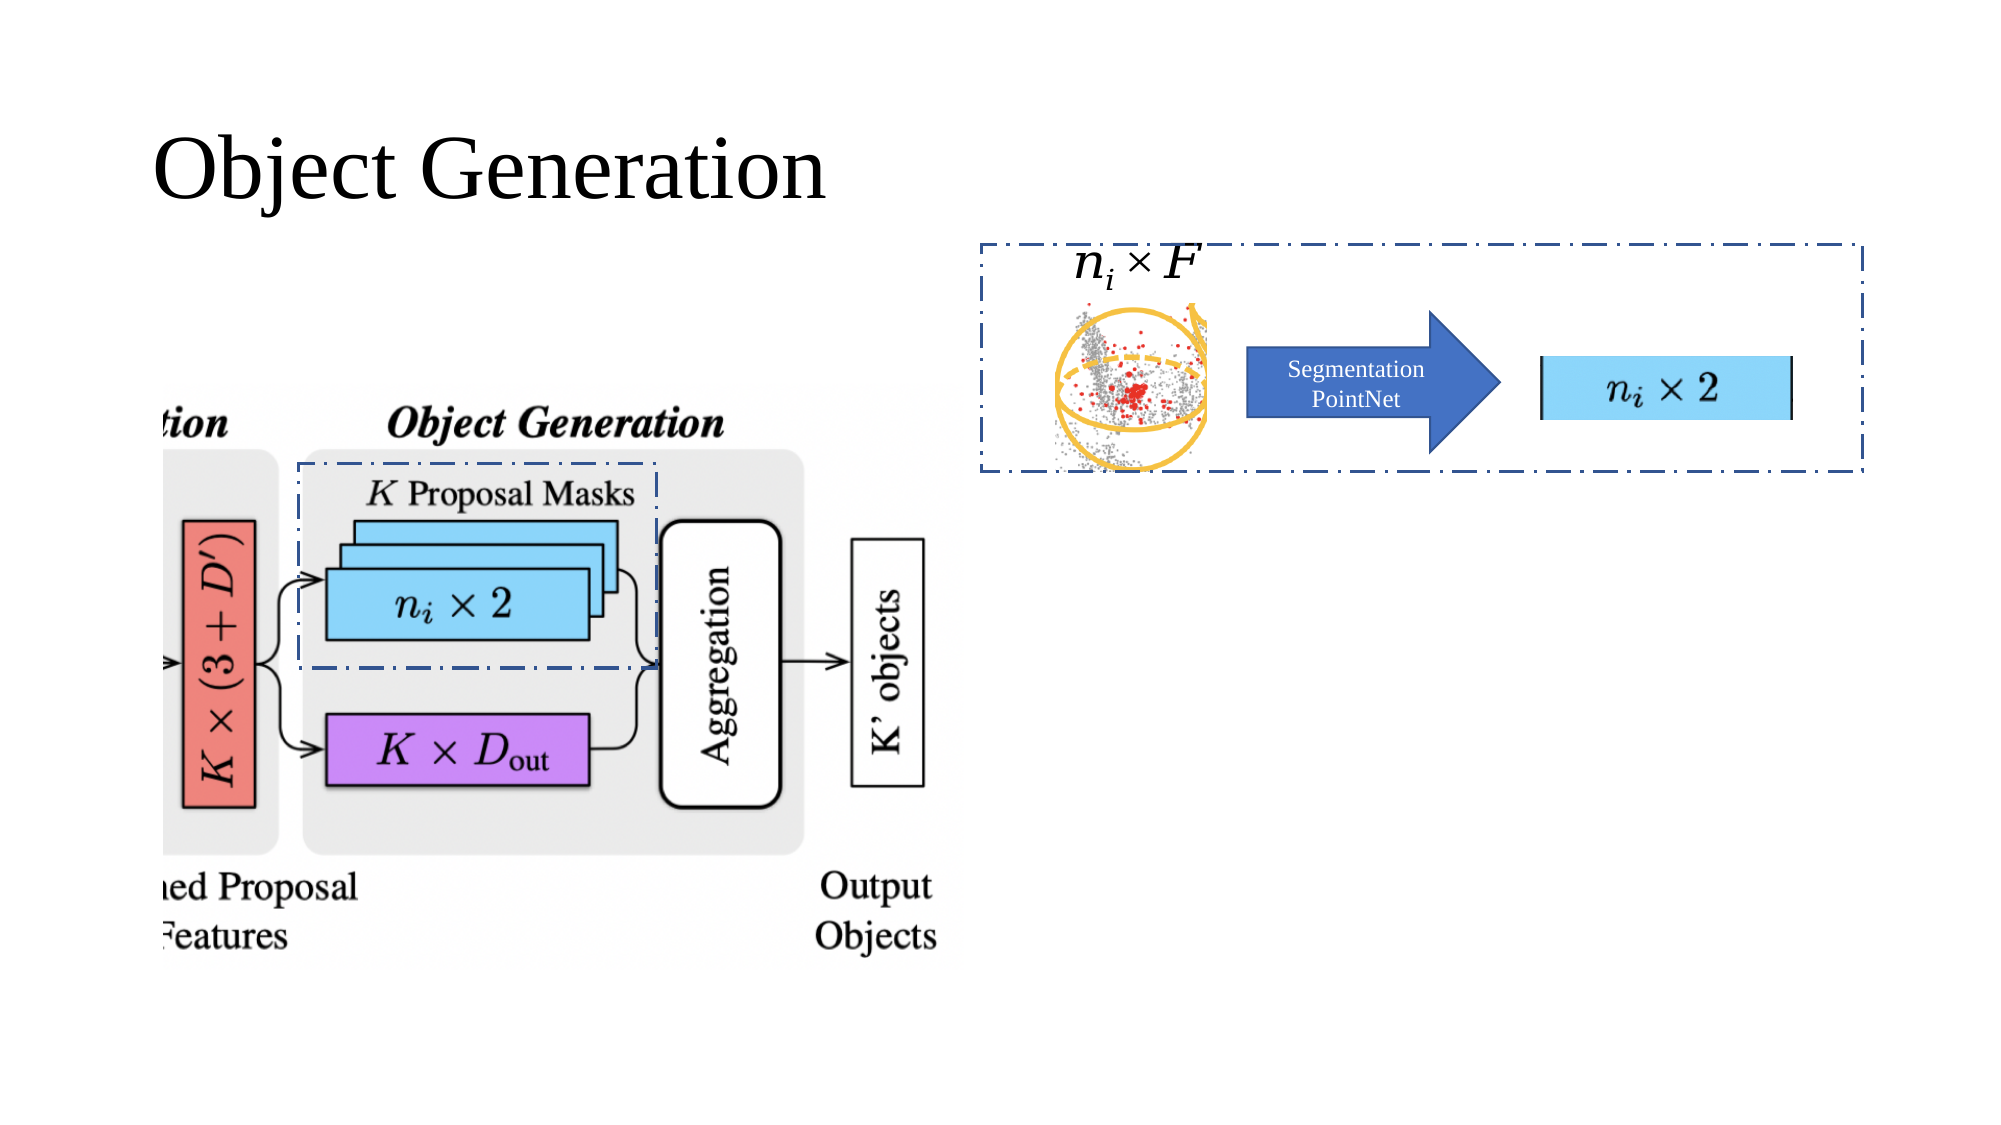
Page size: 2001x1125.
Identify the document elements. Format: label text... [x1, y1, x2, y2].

text_box [981, 244, 1863, 472]
picture [163, 350, 964, 982]
title Object Generation [137, 59, 1863, 278]
picture [1055, 303, 1207, 472]
picture [1540, 356, 1793, 420]
